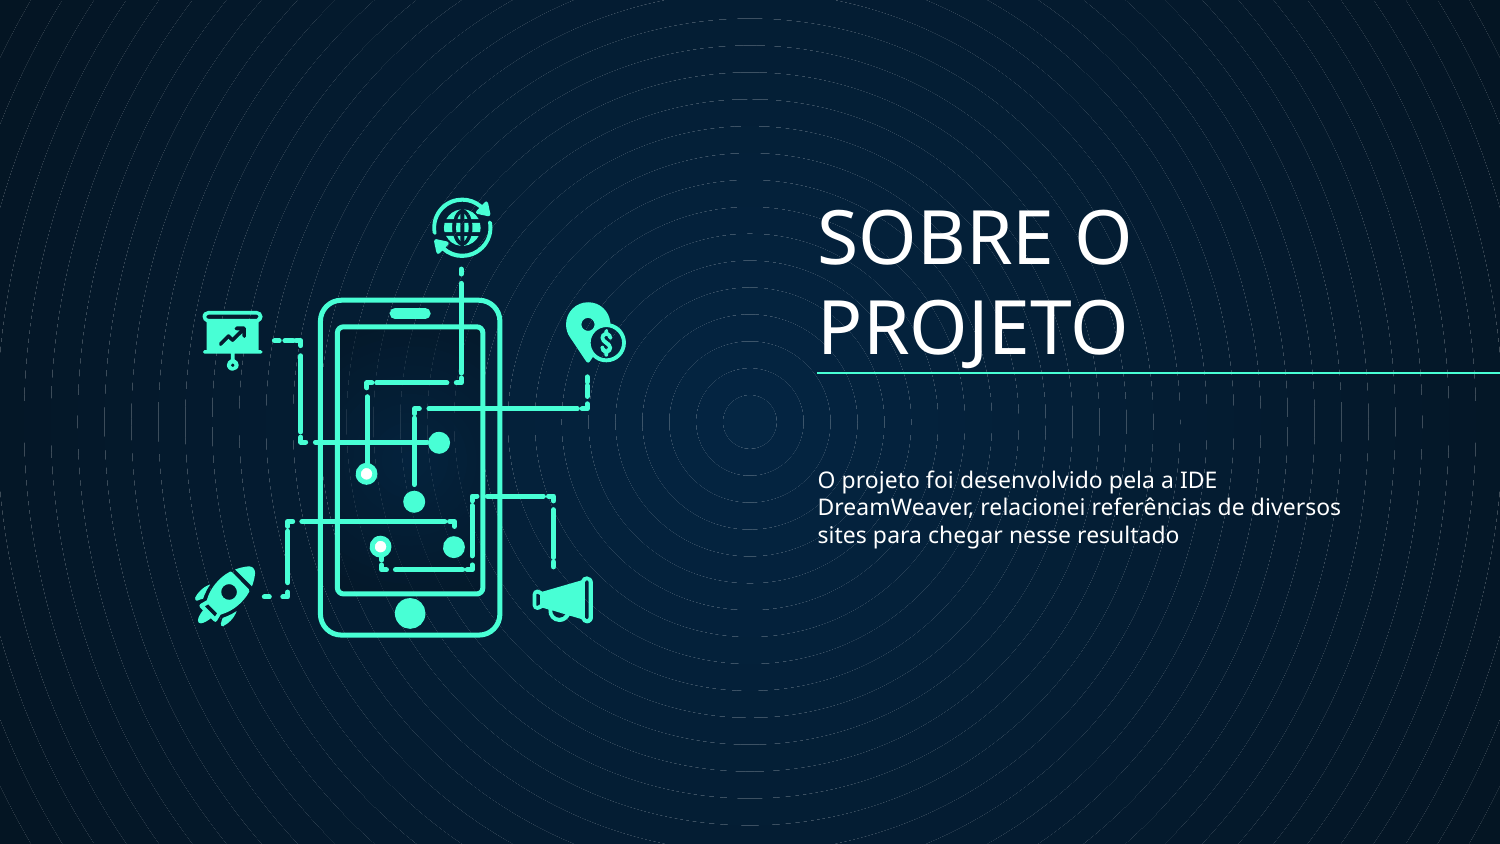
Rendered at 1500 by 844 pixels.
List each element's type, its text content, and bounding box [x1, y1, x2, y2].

text_box [392, 310, 428, 317]
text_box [194, 566, 256, 627]
text_box [397, 600, 423, 627]
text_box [565, 301, 627, 363]
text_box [430, 197, 495, 259]
text_box [532, 576, 593, 624]
text_box [430, 434, 448, 452]
text_box [405, 493, 423, 511]
title SOBRE O PROJETO [802, 285, 1382, 385]
text_box [372, 538, 389, 556]
text_box [202, 310, 263, 371]
text_box [358, 465, 375, 483]
text_box [337, 326, 483, 594]
text_box [445, 538, 463, 556]
subtitle O projeto foi desenvolvido pela a IDE DreamWeaver, relacionei referências de diversos sites para chegar nesse resultado [802, 450, 1370, 684]
